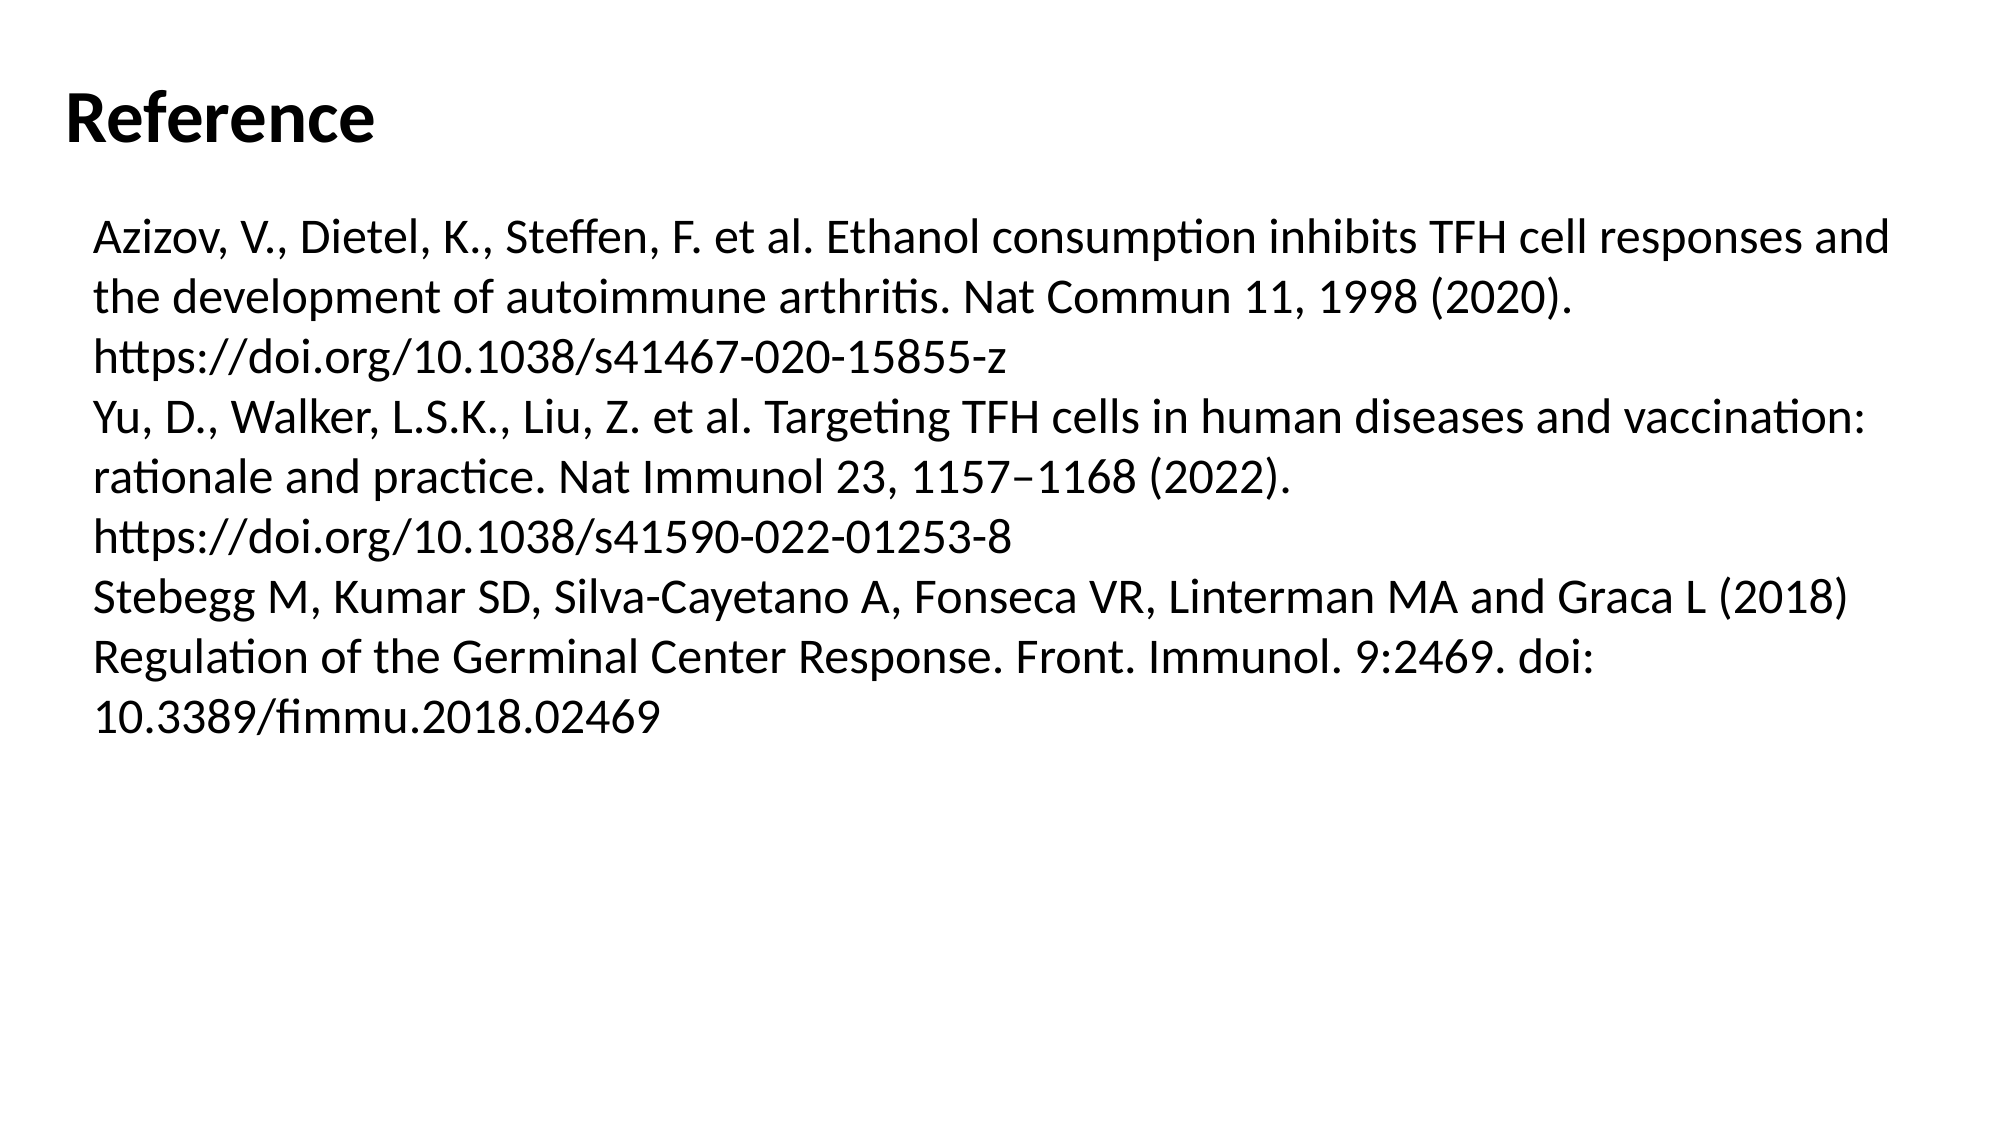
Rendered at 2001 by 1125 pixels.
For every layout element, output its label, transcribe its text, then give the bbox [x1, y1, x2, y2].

text_box Azizov, V., Dietel, K., Steffen, F. et al. Ethanol consumption inhibits TFH cell responses and the development of autoimmune arthritis. Nat Commun 11, 1998 (2020). https://doi.org/10.1038/s41467-020-15855-z Yu, D., Walker, L.S.K., Liu, Z. et al. Targeting TFH cells in human diseases and vaccination: rationale and practice. Nat Immunol 23, 1157–1168 (2022). https://doi.org/10.1038/s41590-022-01253-8 Stebegg M, Kumar SD, Silva-Cayetano A, Fonseca VR, Linterman MA and Graca L (2018) Regulation of the Germinal Center Response. Front. Immunol. 9:2469. doi: 10.3389/fimmu.2018.02469 [78, 195, 1922, 1061]
subtitle Reference [50, 70, 1550, 196]
